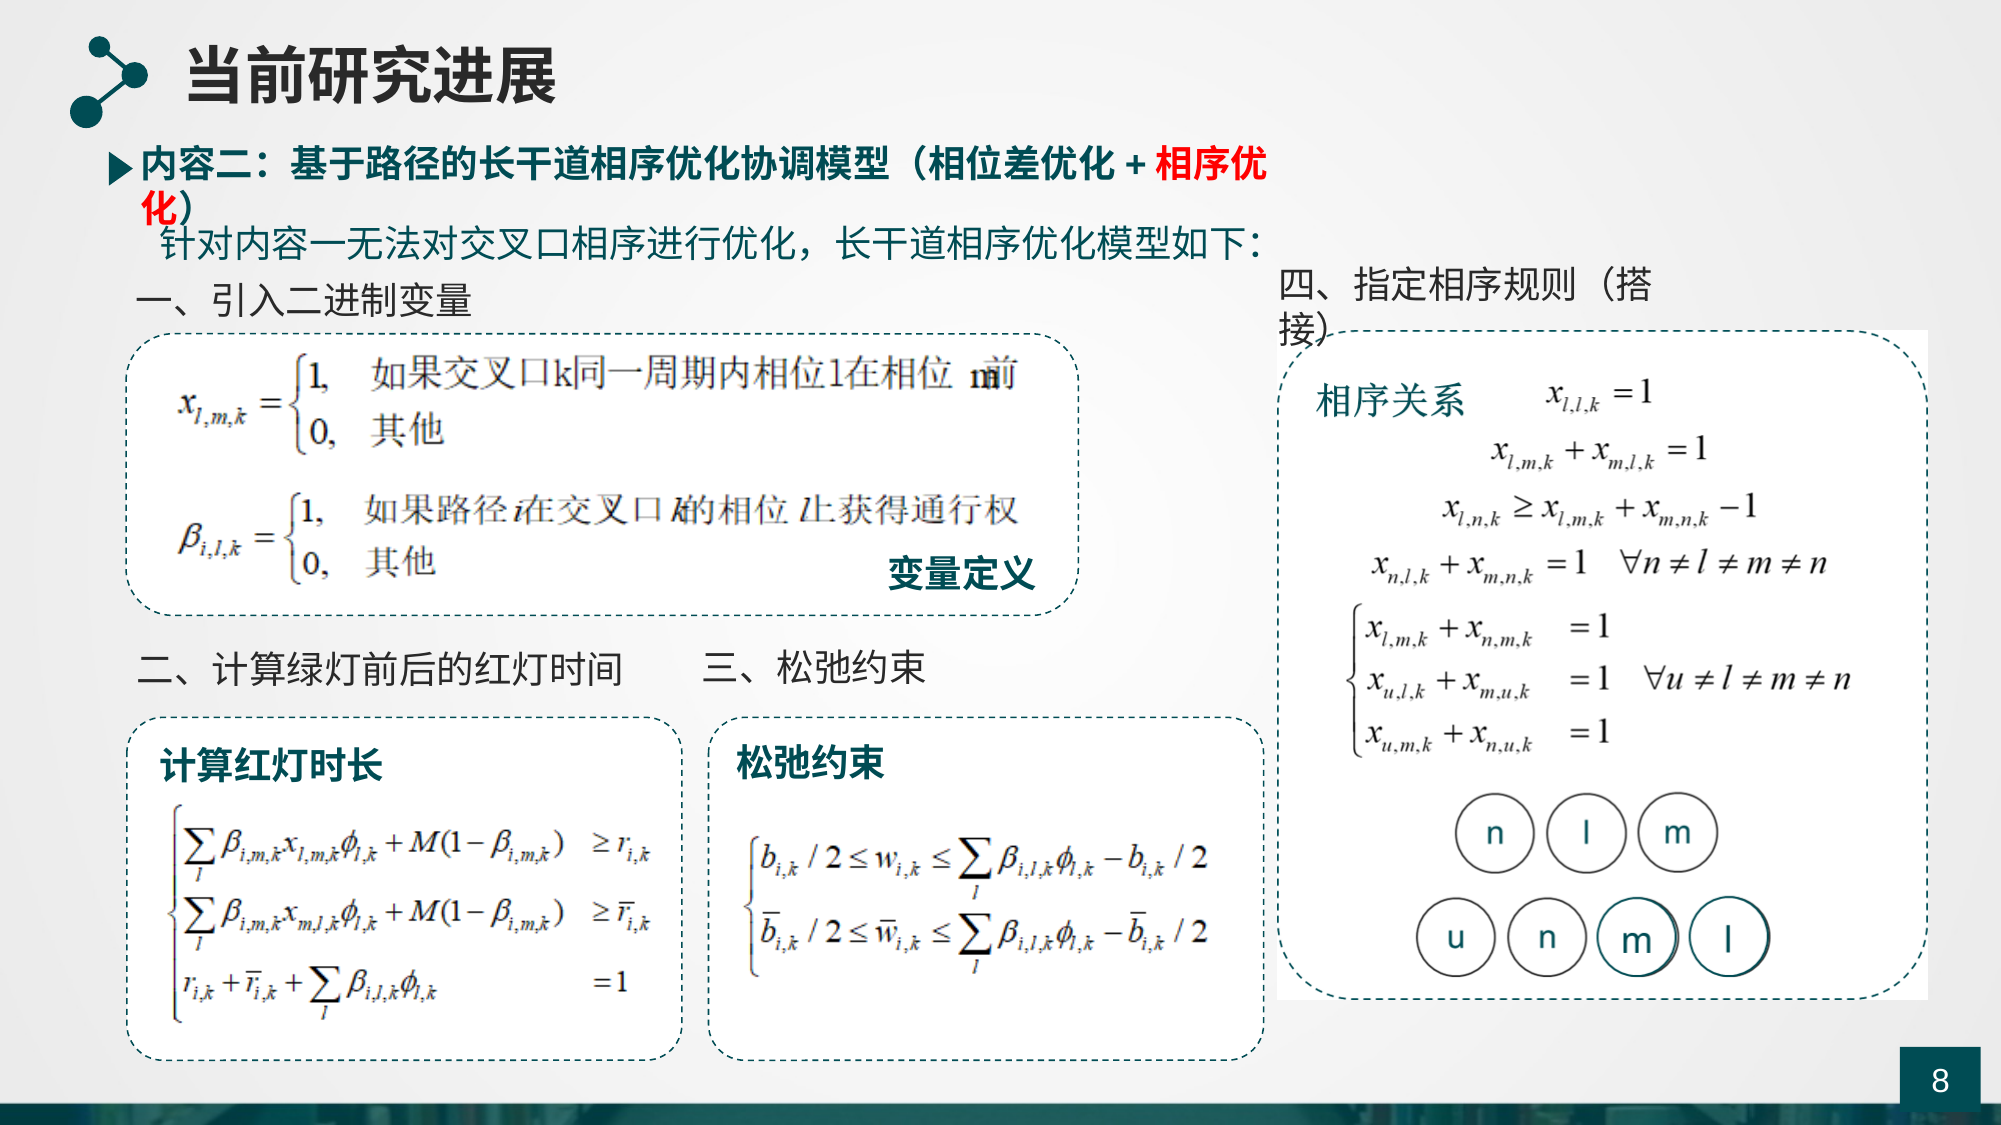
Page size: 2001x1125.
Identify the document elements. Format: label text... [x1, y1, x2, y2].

text_box 三、松弛约束 [687, 636, 1264, 697]
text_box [125, 333, 1098, 616]
text_box [70, 36, 148, 129]
text_box 针对内容一无法对交叉口相序进行优化，长干道相序优化模型如下： [144, 190, 1735, 273]
text_box 一、引入二进制变量 [120, 269, 575, 330]
picture [0, 0, 2001, 1125]
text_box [708, 717, 1264, 1061]
text_box [108, 151, 126, 186]
text_box 二、计算绿灯前后的红灯时间 [121, 638, 660, 699]
text_box 四、指定相序规则（搭接） [1263, 254, 1718, 359]
text_box 当前研究进展 [168, 28, 573, 119]
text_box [126, 717, 683, 1061]
text_box 内容二：基于路径的长干道相序优化协调模型（相位差优化+相序优化） [126, 132, 1355, 238]
